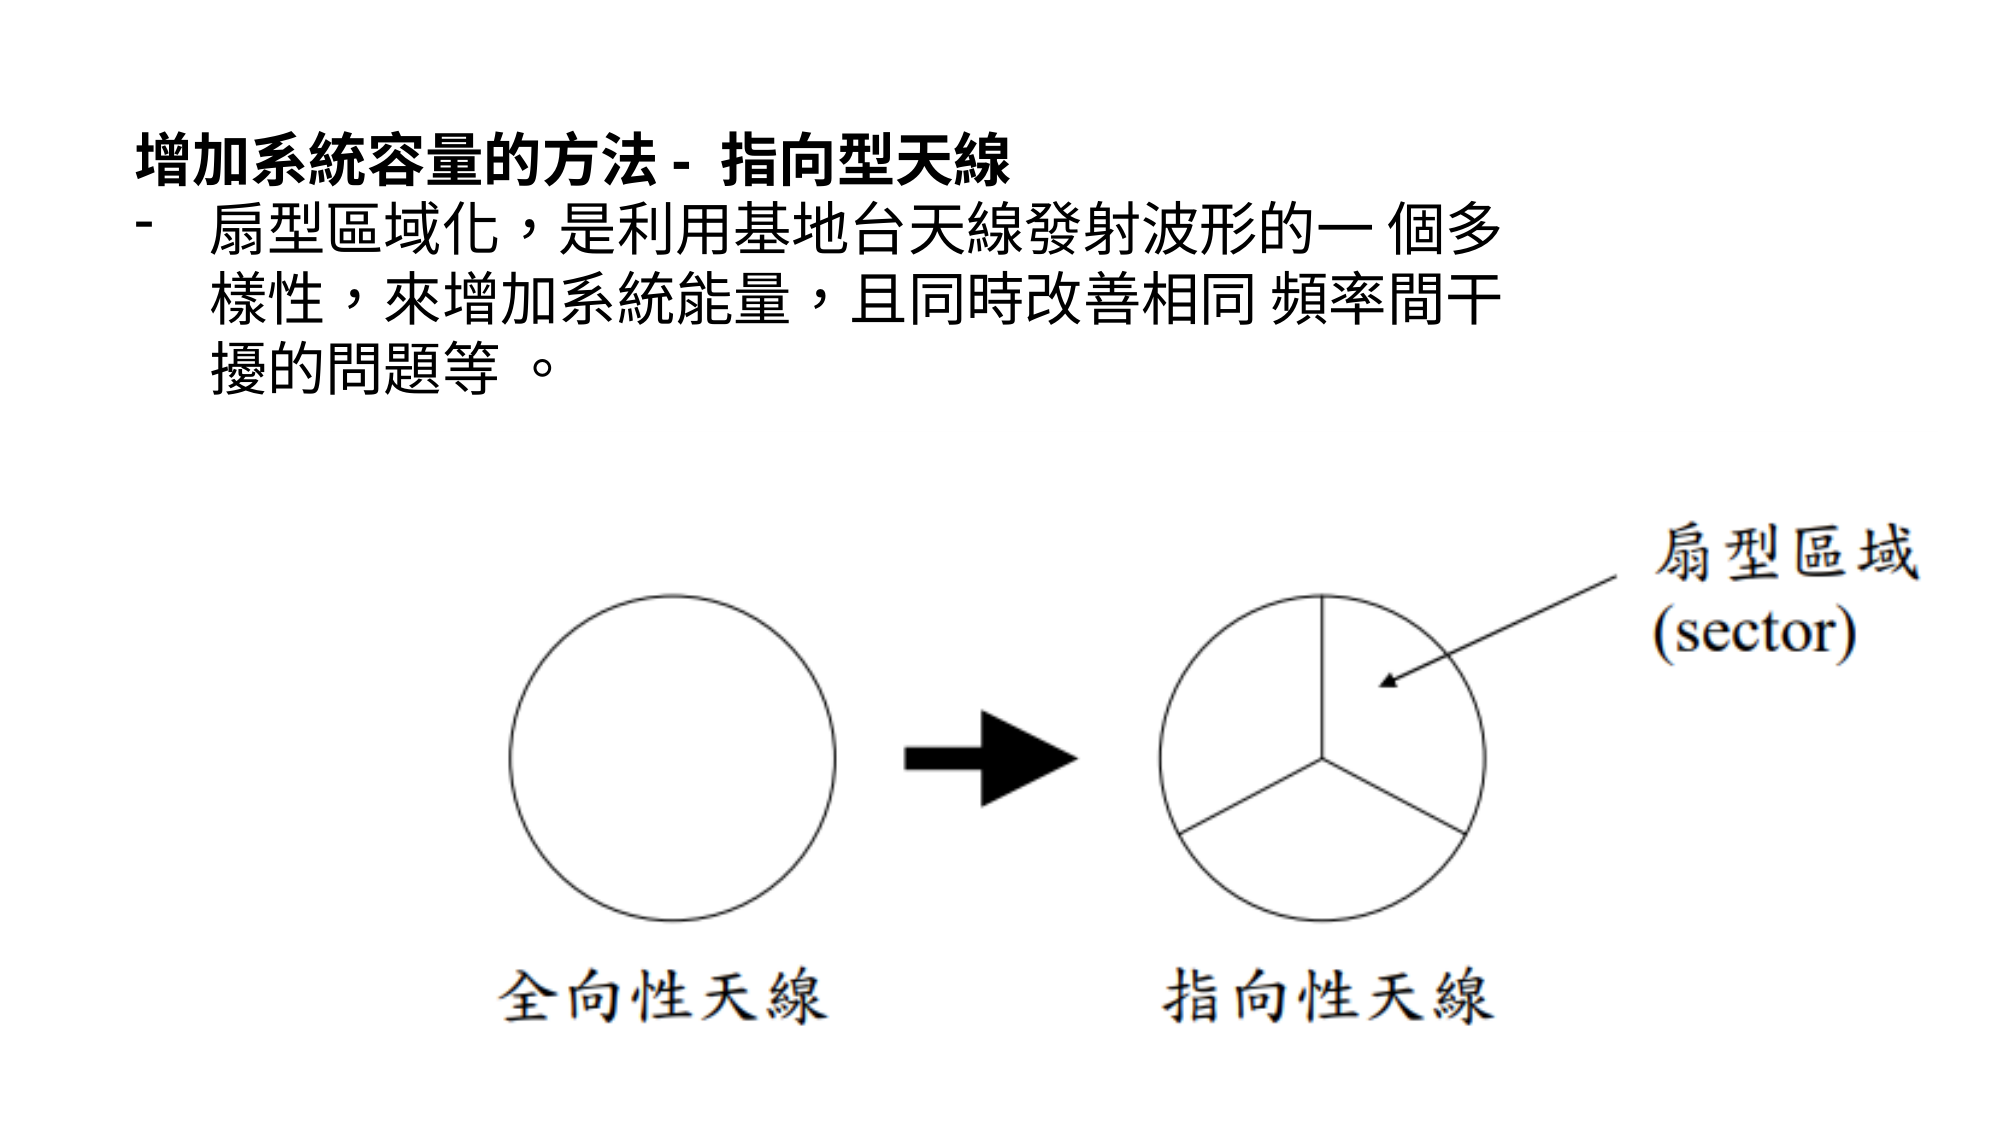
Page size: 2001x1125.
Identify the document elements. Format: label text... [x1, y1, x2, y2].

picture [201, 430, 1938, 1050]
text_box 增加系統容量的方法- 指向型天線 扇型區域化，是利用基地台天線發射波形的一 個多樣性，來增加系統能量，且同時改善相同 頻率間干擾的問題等 。 [119, 115, 1537, 480]
